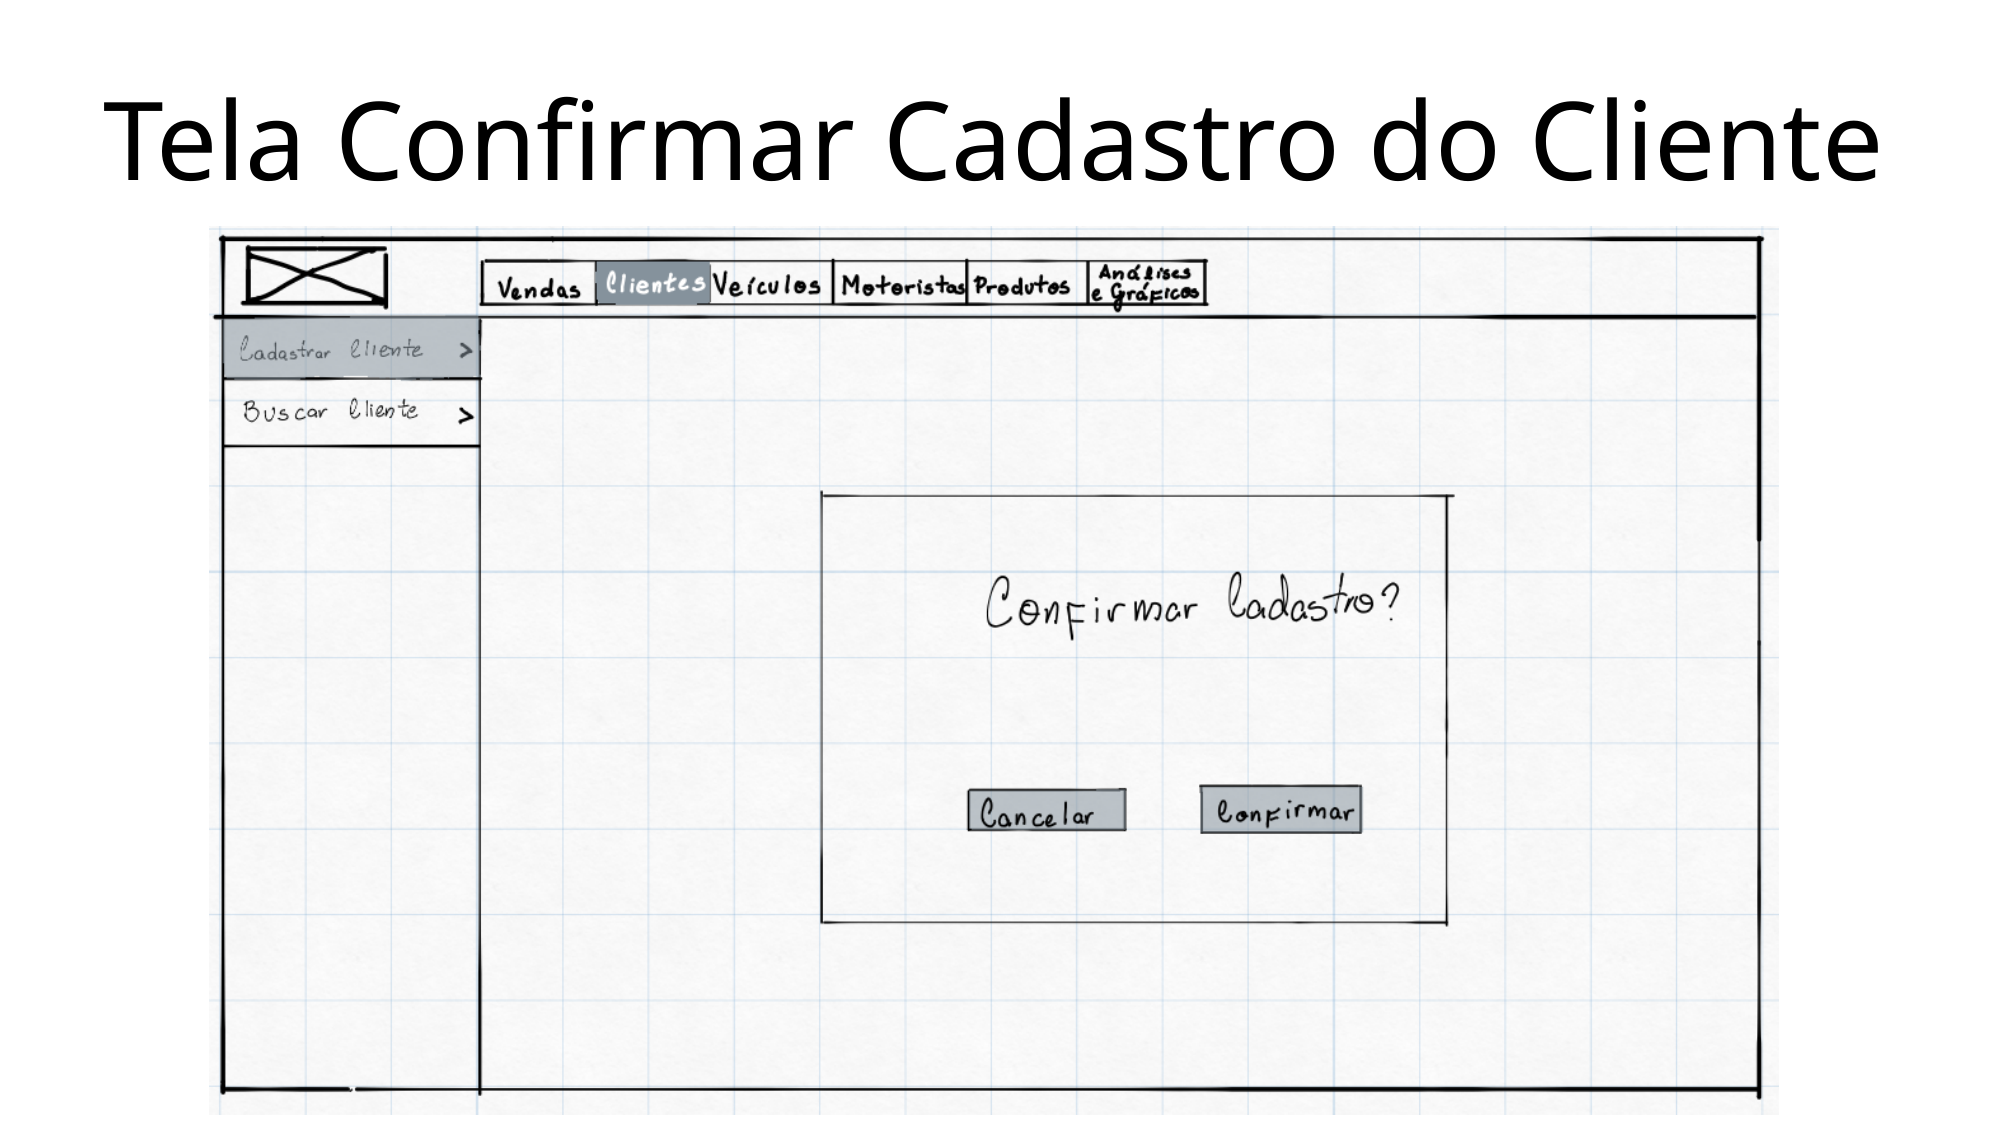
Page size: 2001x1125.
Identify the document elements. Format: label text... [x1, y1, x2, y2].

picture [209, 226, 1779, 1115]
title Tela Confirmar Cadastro do Cliente [86, 65, 1901, 212]
